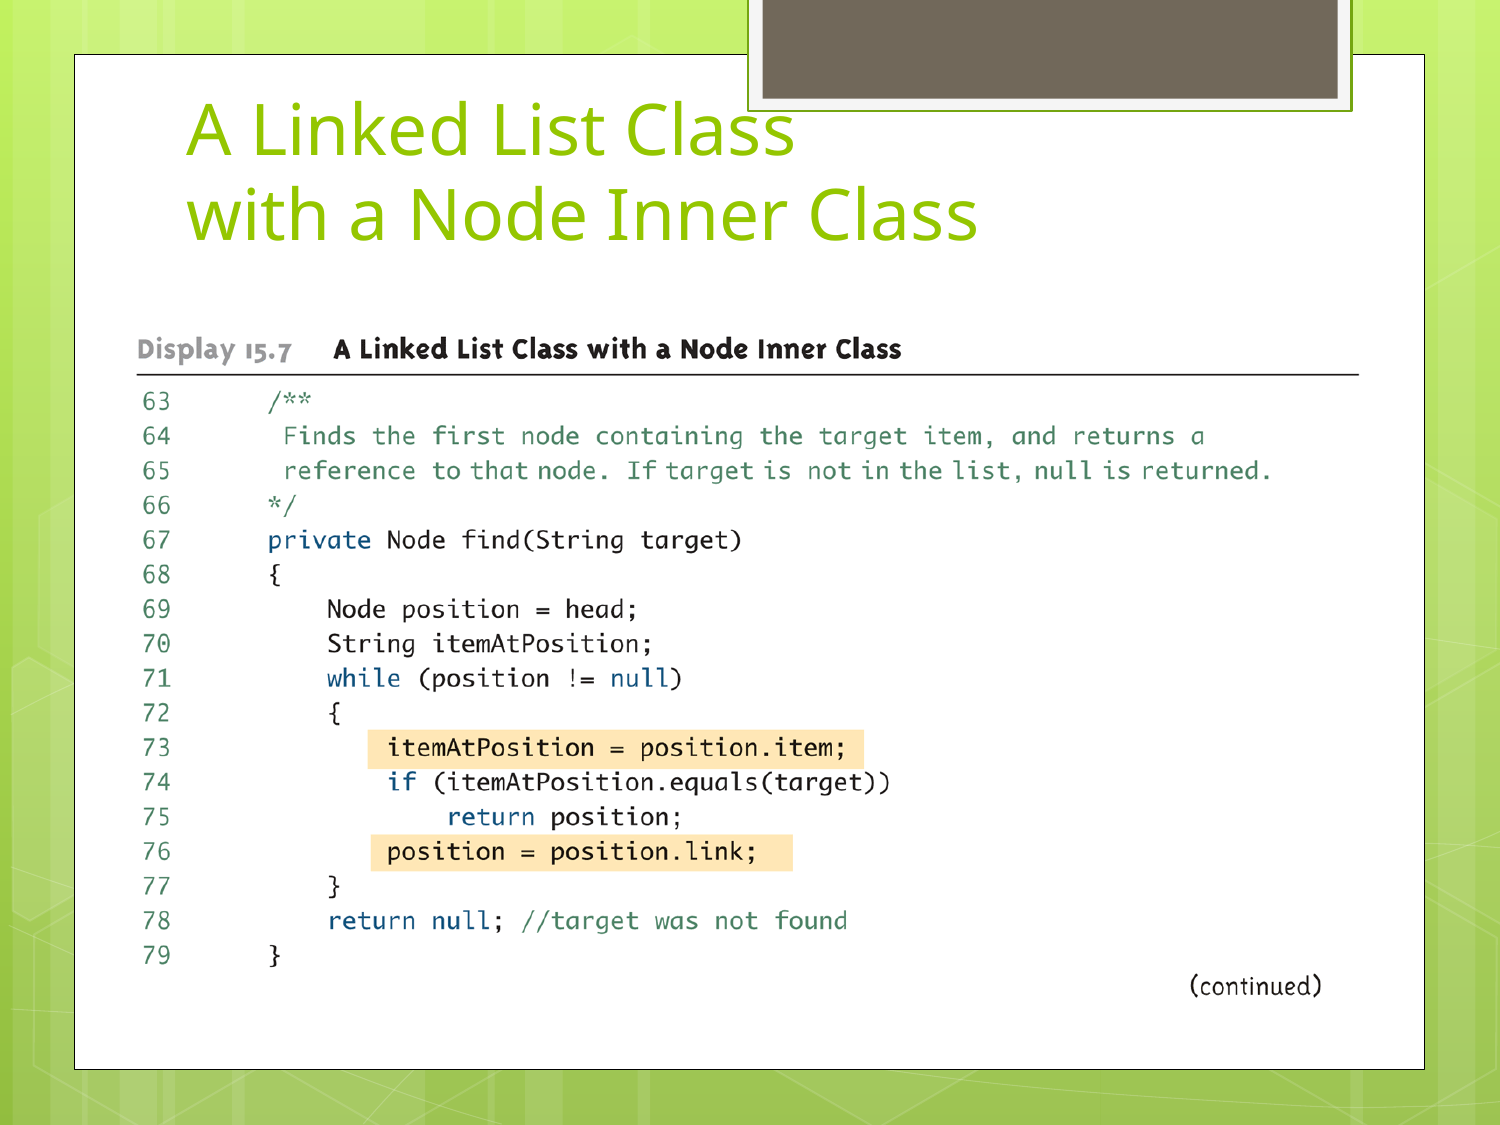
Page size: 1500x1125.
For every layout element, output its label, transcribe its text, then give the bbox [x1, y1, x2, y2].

picture [105, 319, 1389, 1013]
title A Linked List Class with a Node Inner Class [171, 75, 1324, 263]
